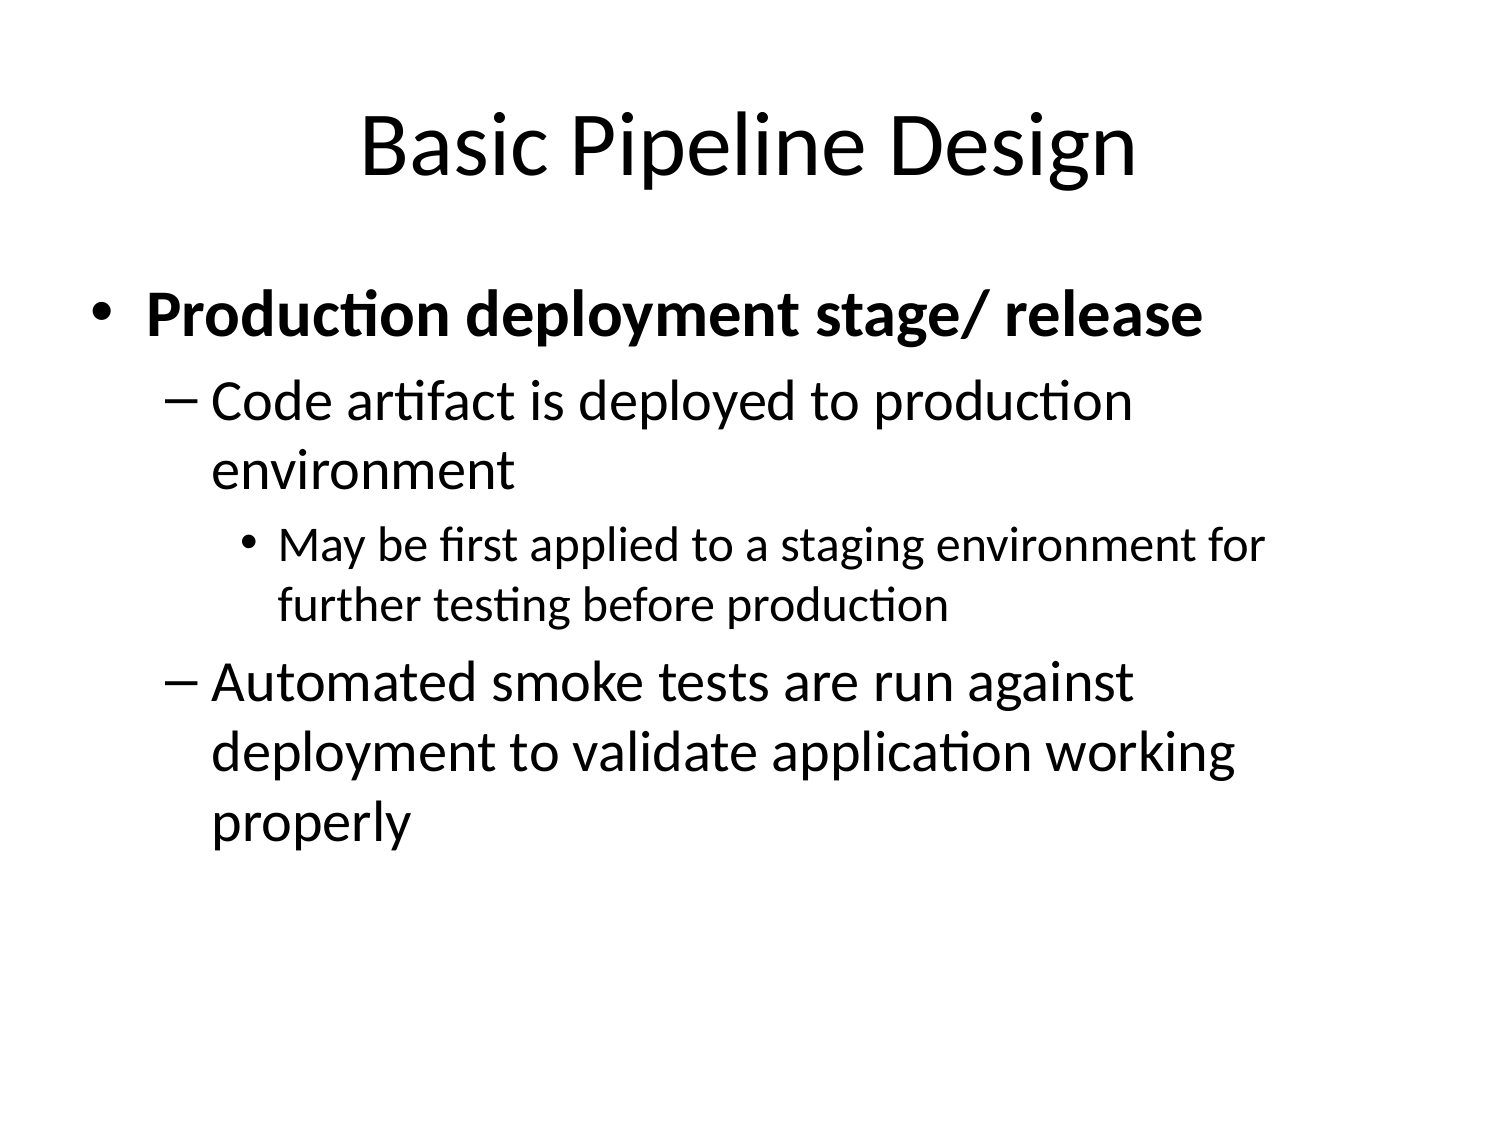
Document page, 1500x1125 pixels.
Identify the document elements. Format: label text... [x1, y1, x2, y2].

title Basic Pipeline Design [75, 45, 1425, 233]
list Production deployment stage/ release Code artifact is deployed to production environment May be first applied to a staging environment for further testing before production Automated smoke tests are run against deployment to validate application working properly [75, 262, 1425, 1005]
